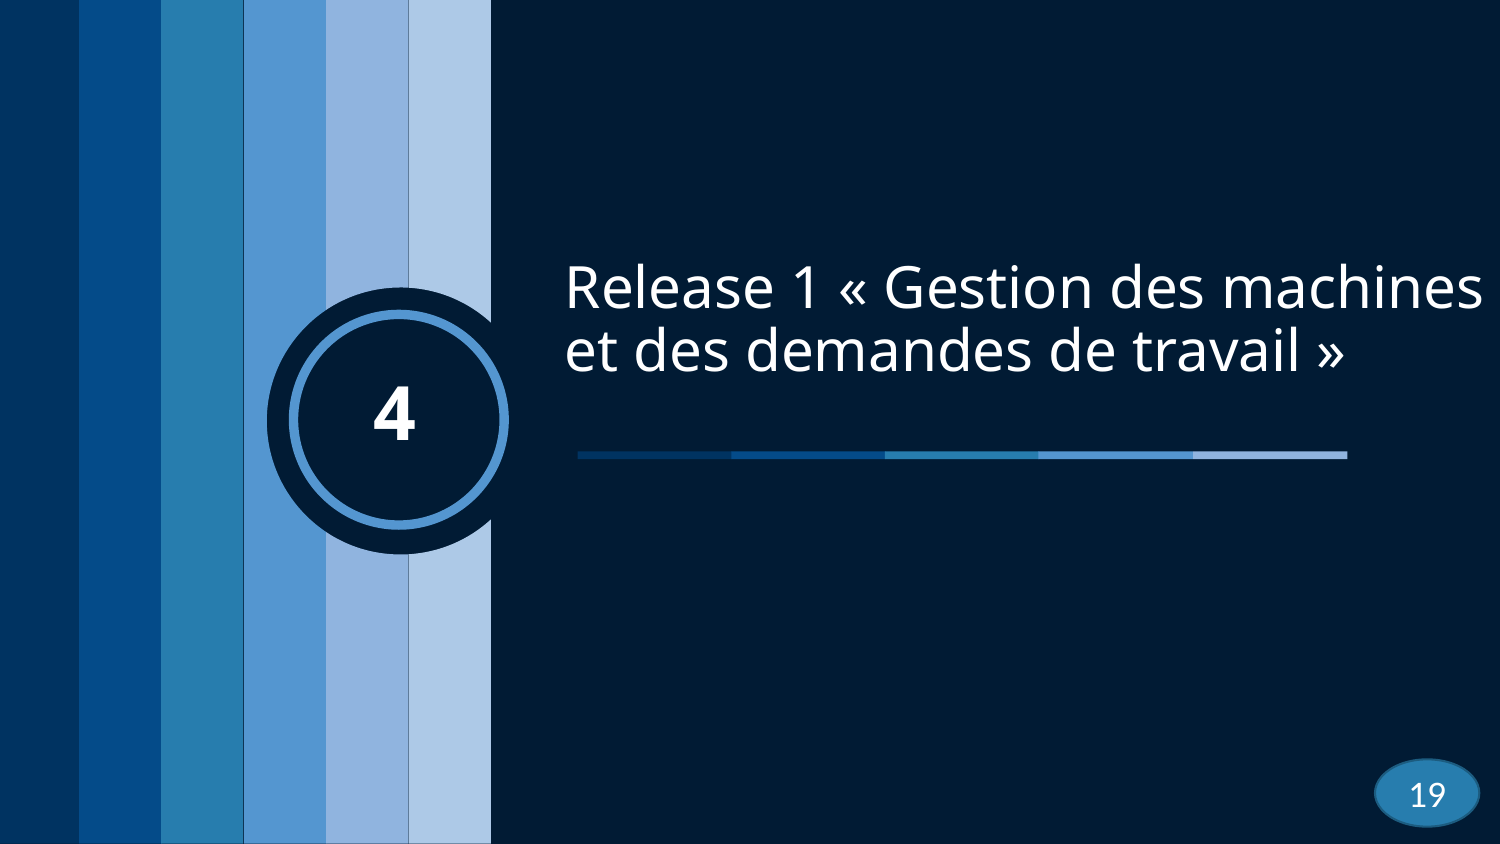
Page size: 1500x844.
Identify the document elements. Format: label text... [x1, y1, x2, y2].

title Release 1 « Gestion des machines et des demandes de travail » [549, 251, 1500, 485]
text_box 19 [1373, 758, 1481, 828]
list 4 [358, 367, 441, 456]
